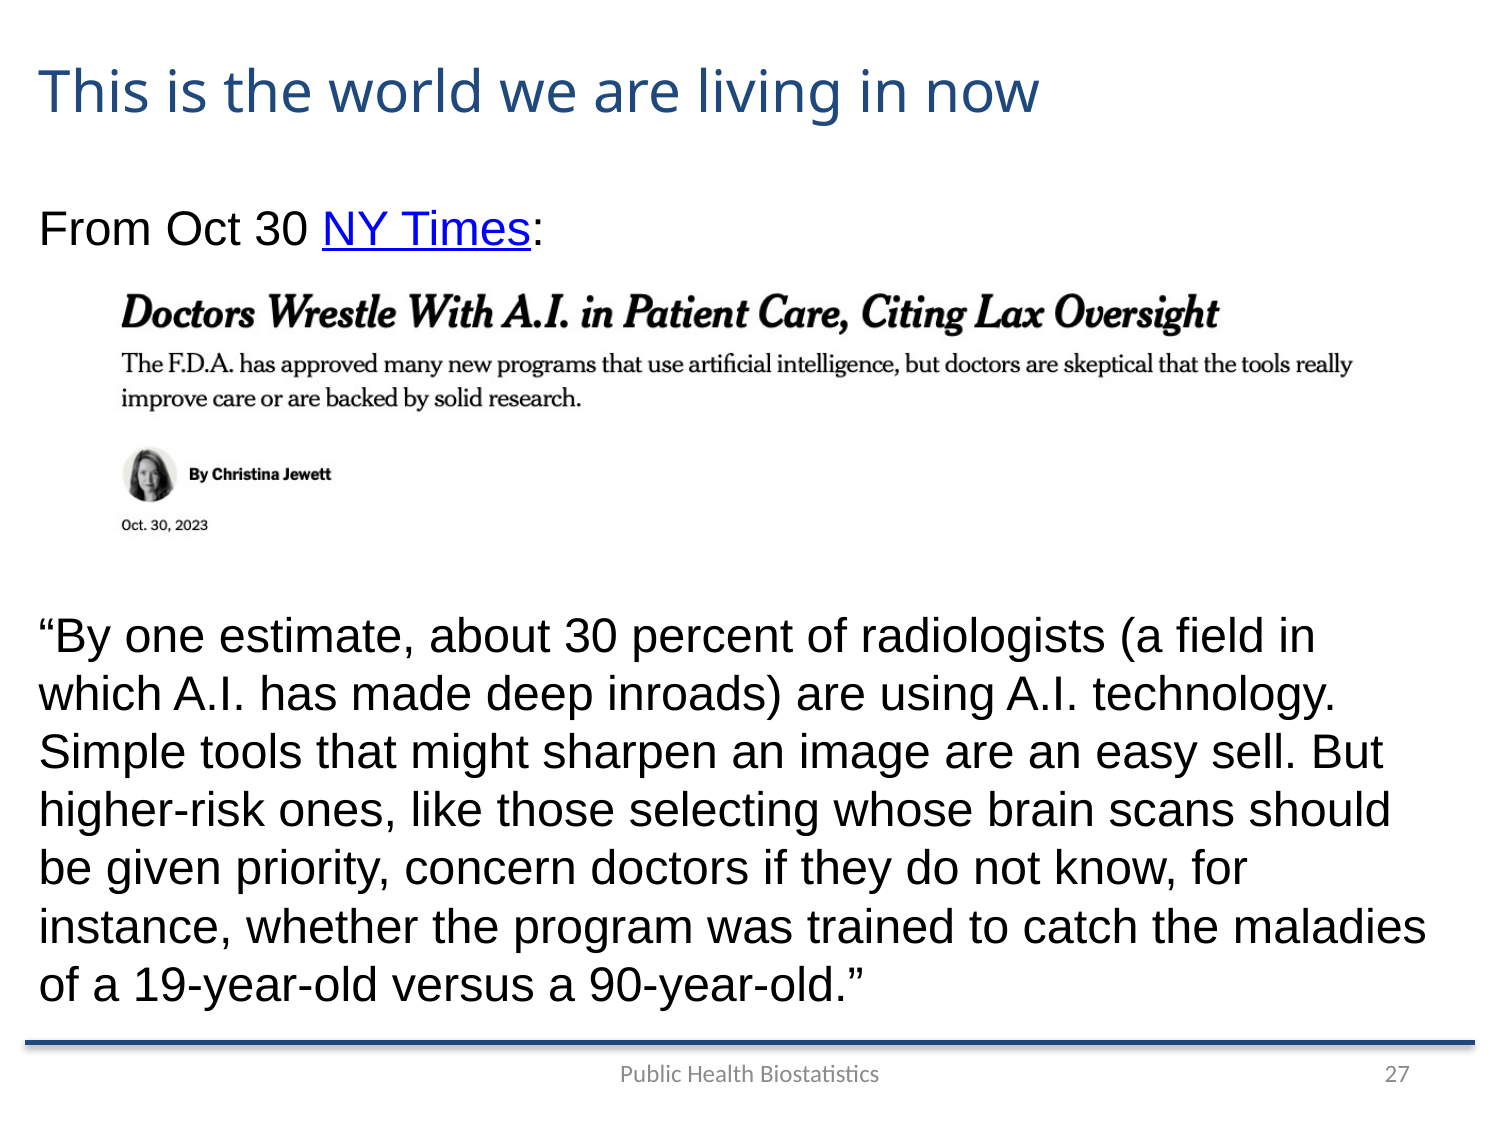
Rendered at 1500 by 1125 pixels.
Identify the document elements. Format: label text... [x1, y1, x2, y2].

footer Public Health Biostatistics [425, 1042, 1074, 1103]
list From Oct 30 NY Times: “By one estimate, about 30 percent of radiologists (a field in which A.I. has made deep inroads) are using A.I. technology. Simple tools that might sharpen an image are an easy sell. But higher-risk ones, like those selecting whose brain scans should be given priority, concern doctors if they do not know, for instance, whether the program was trained to catch the maladies of a 19-year-old versus a 90-year-old.” [23, 189, 1467, 1021]
slide_number 27 [1074, 1042, 1425, 1103]
title This is the world we are living in now [23, 21, 1467, 157]
picture [107, 274, 1383, 545]
